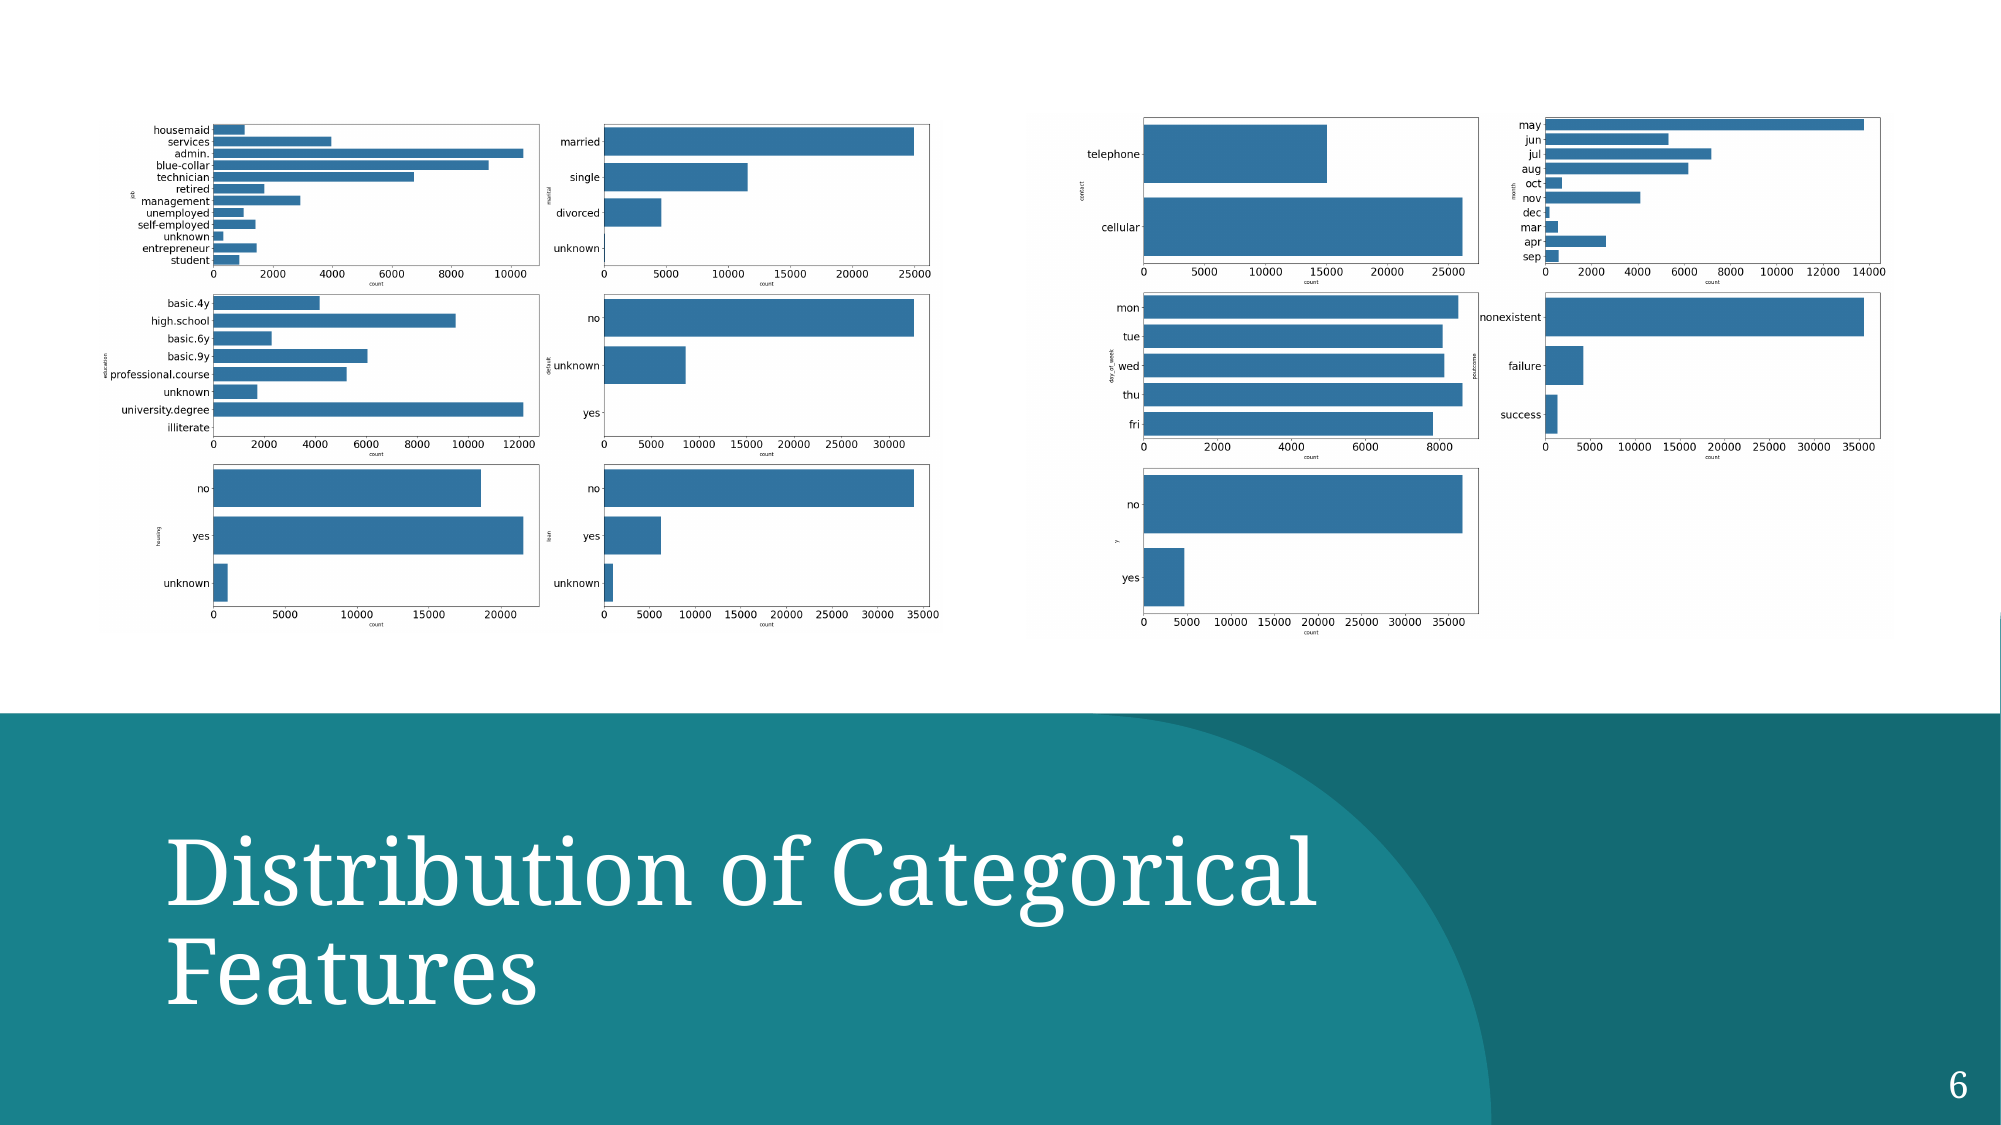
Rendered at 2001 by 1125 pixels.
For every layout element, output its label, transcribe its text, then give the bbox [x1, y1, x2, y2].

text_box [0, 0, 2000, 713]
text_box [1107, 713, 2000, 1125]
title Distribution of Categorical Features [150, 809, 1376, 1042]
slide_number 6 [1868, 1055, 1984, 1116]
picture [1026, 113, 1900, 640]
text_box [0, 712, 1493, 1125]
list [99, 120, 974, 633]
